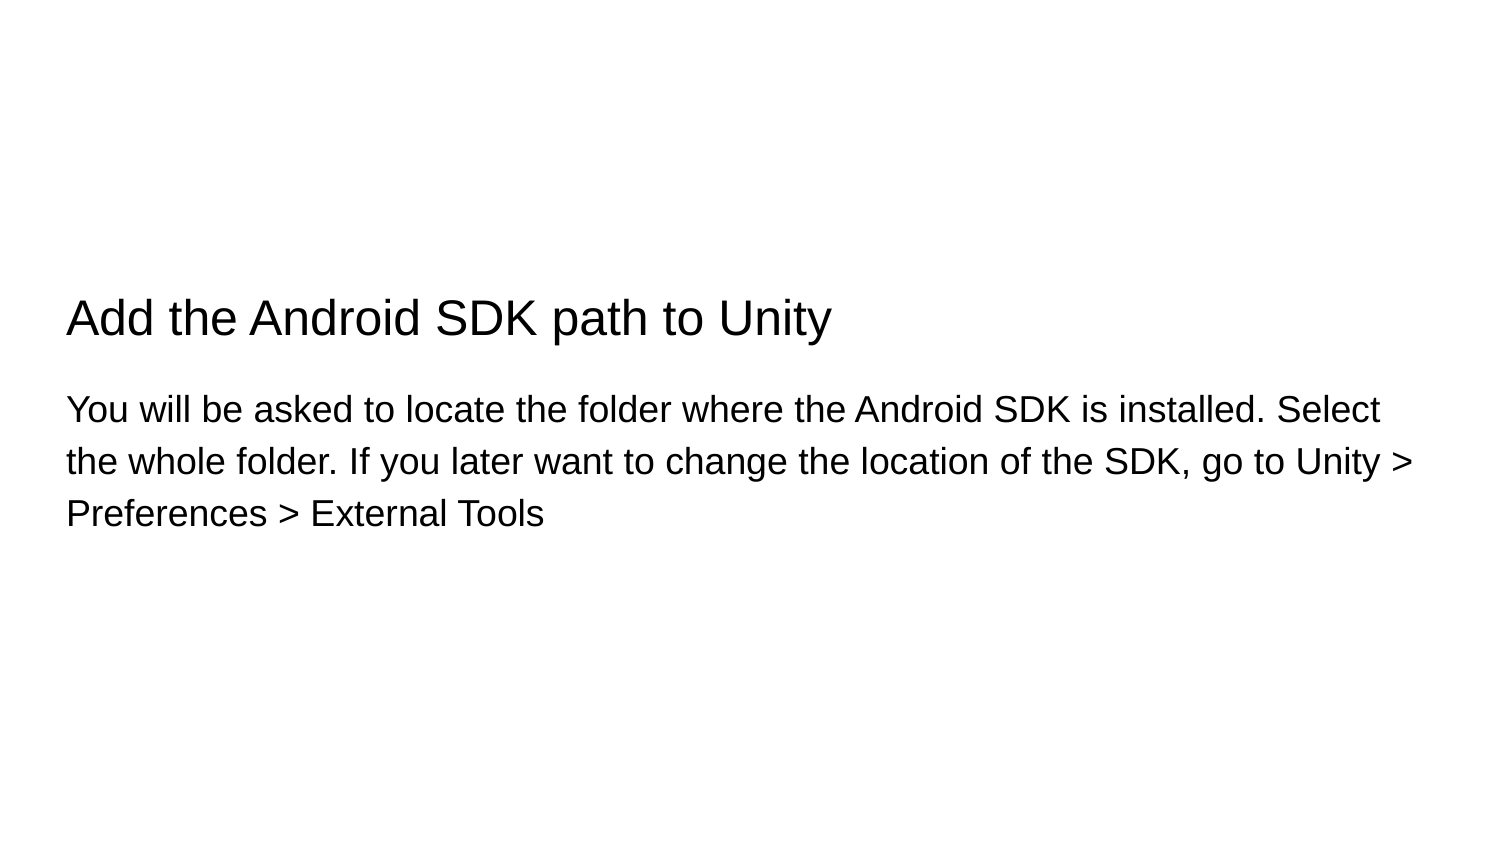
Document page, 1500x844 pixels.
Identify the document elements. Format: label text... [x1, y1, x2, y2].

list Add the Android SDK path to Unity You will be asked to locate the folder where the Android SDK is installed. Select the whole folder. If you later want to change the location of the SDK, go to Unity > Preferences > External Tools [51, 261, 1449, 822]
